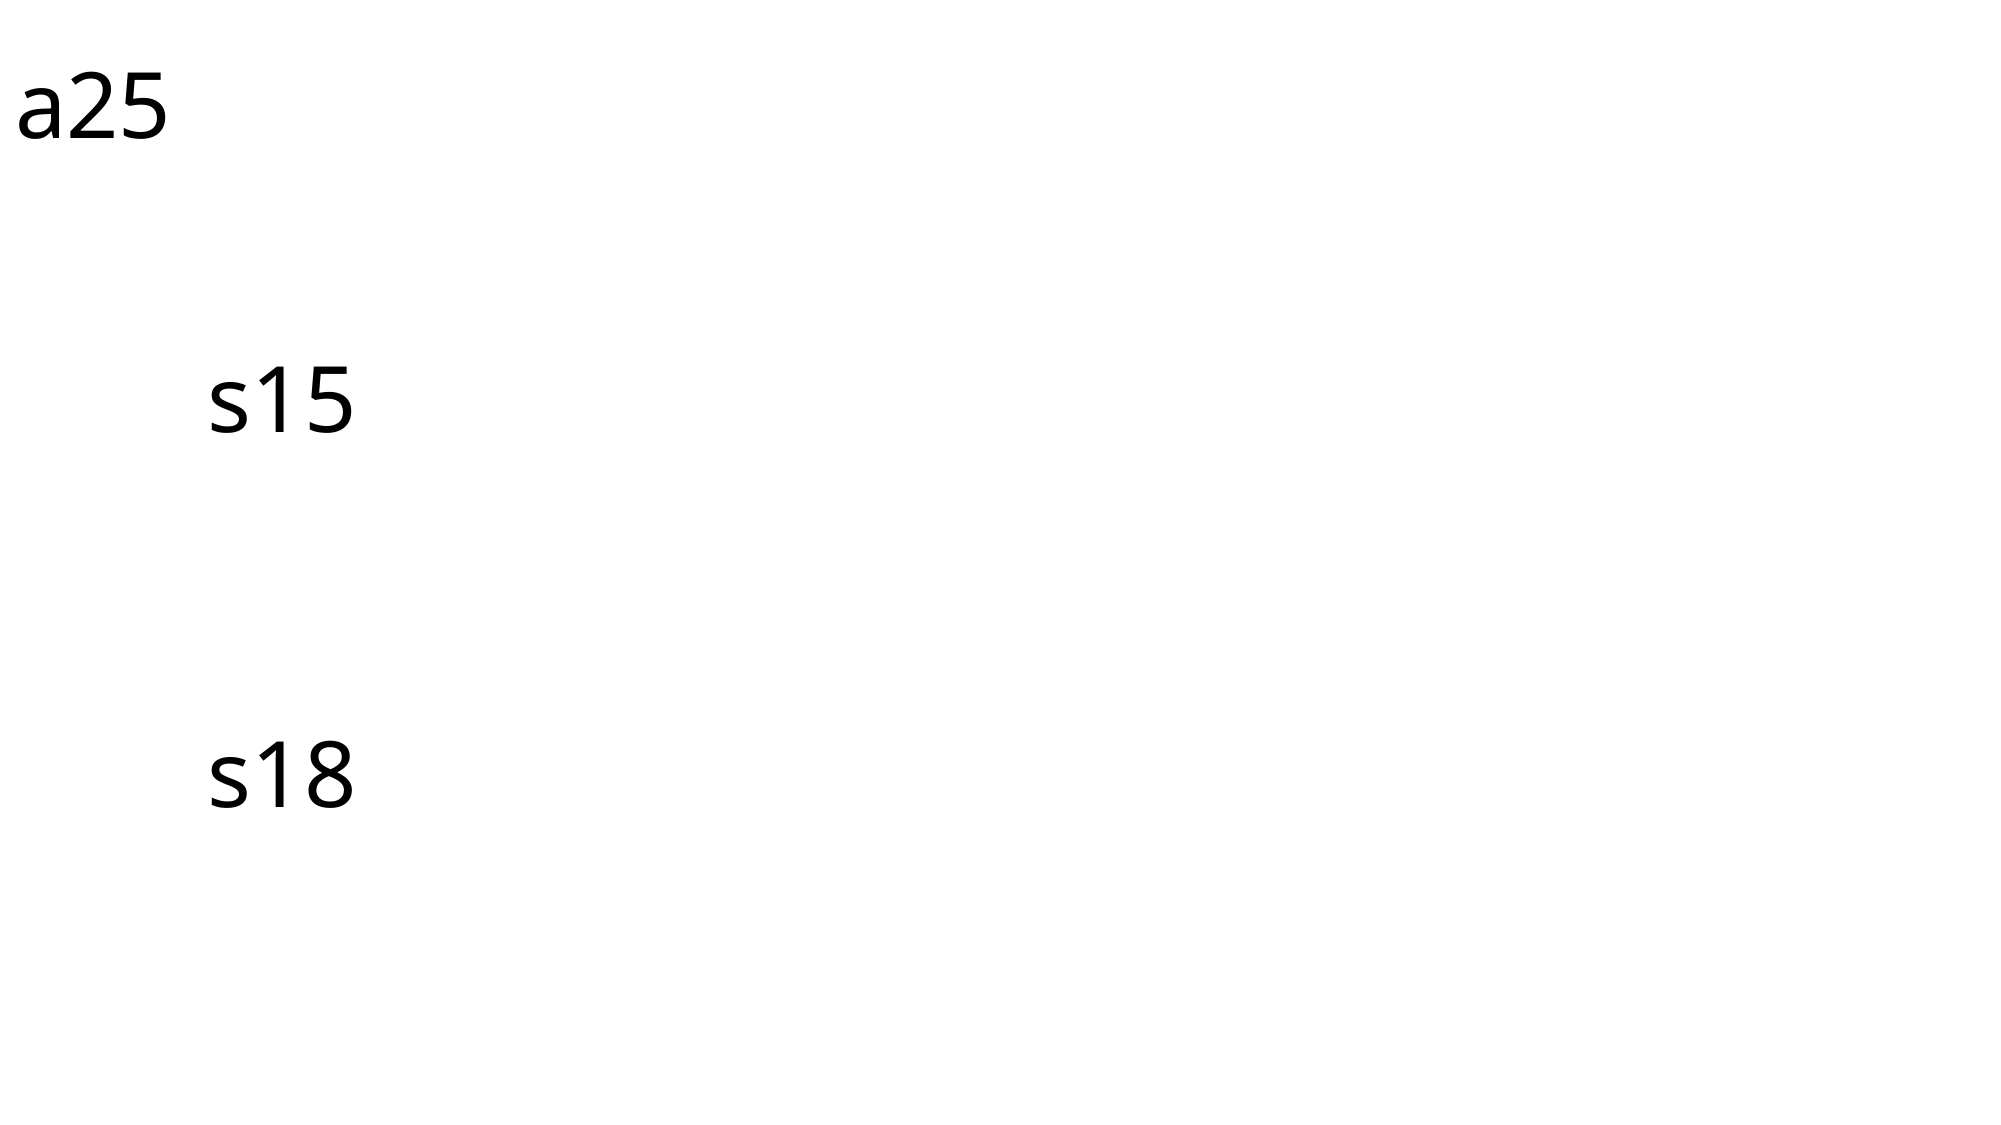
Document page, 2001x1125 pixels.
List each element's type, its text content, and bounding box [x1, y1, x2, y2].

text_box s18 [192, 669, 407, 887]
text_box s15 [192, 294, 407, 512]
title a25 [0, 0, 357, 218]
